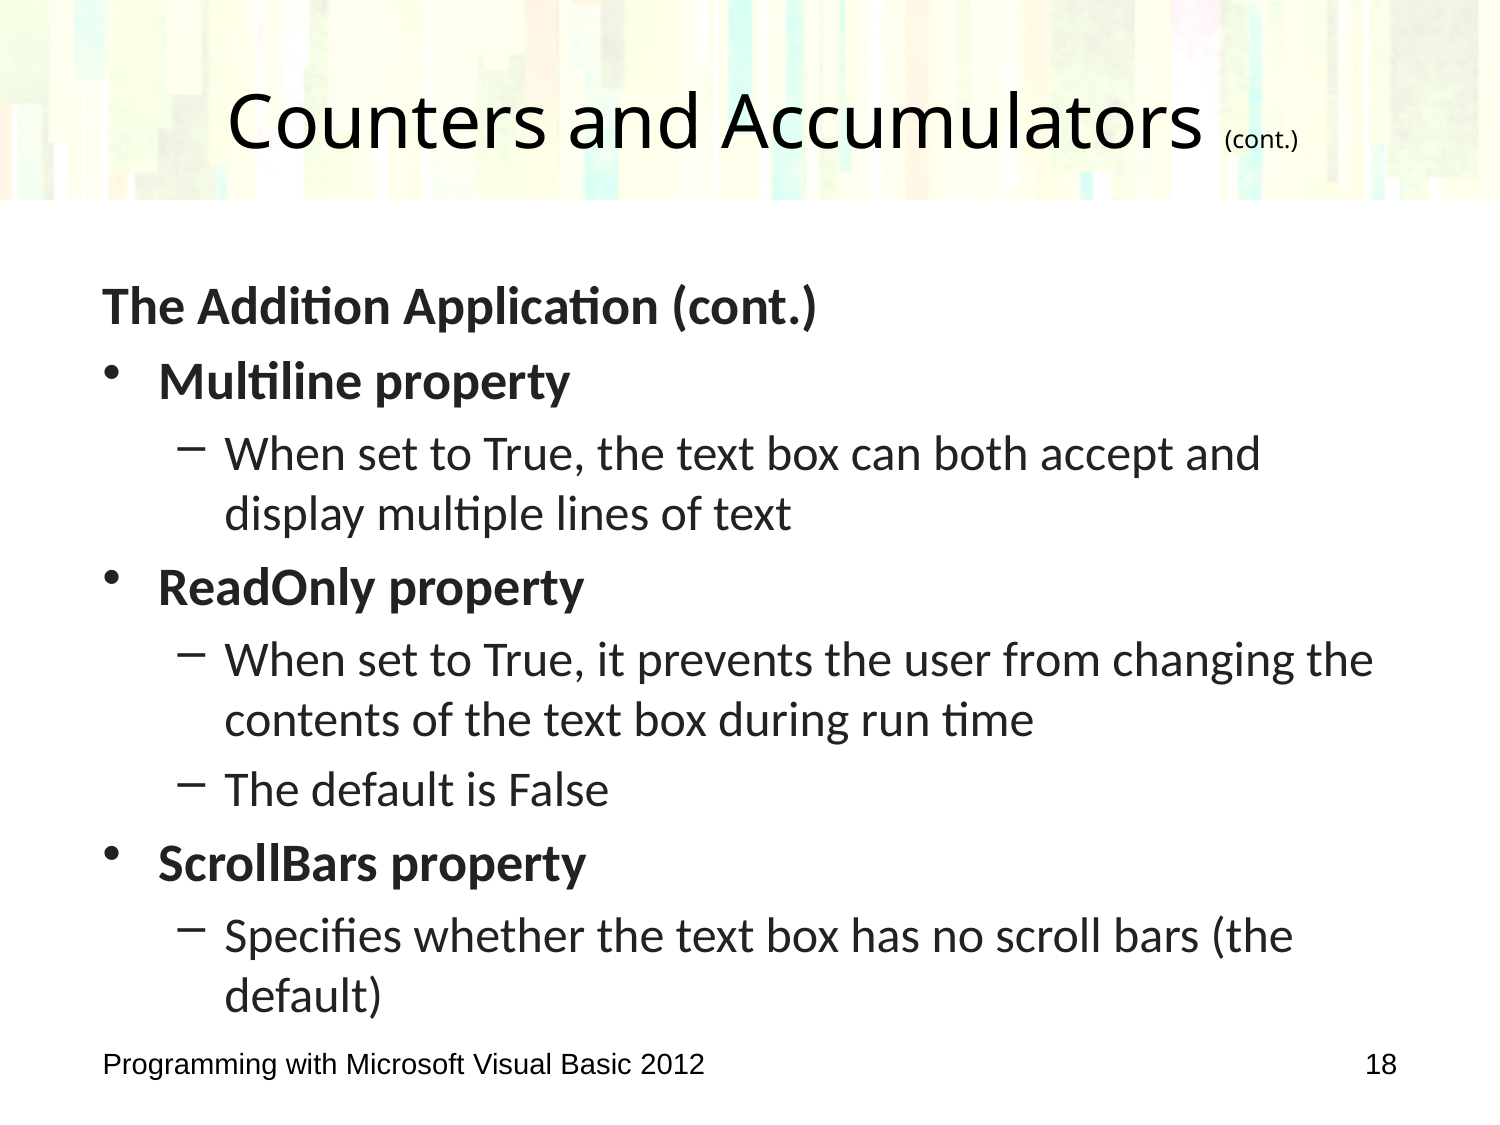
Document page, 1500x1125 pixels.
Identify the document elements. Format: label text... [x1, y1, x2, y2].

title Counters and Accumulators (cont.) [99, 24, 1425, 213]
footer Programming with Microsoft Visual Basic 2012 [87, 1038, 1051, 1101]
slide_number 18 [1074, 1038, 1413, 1101]
list The Addition Application (cont.) Multiline property When set to True, the text box can both accept and display multiple lines of text ReadOnly property When set to True, it prevents the user from changing the contents of the text box during run time The default is False ScrollBars property Specifies whether the text box has no scroll bars (the default) [87, 262, 1413, 1038]
